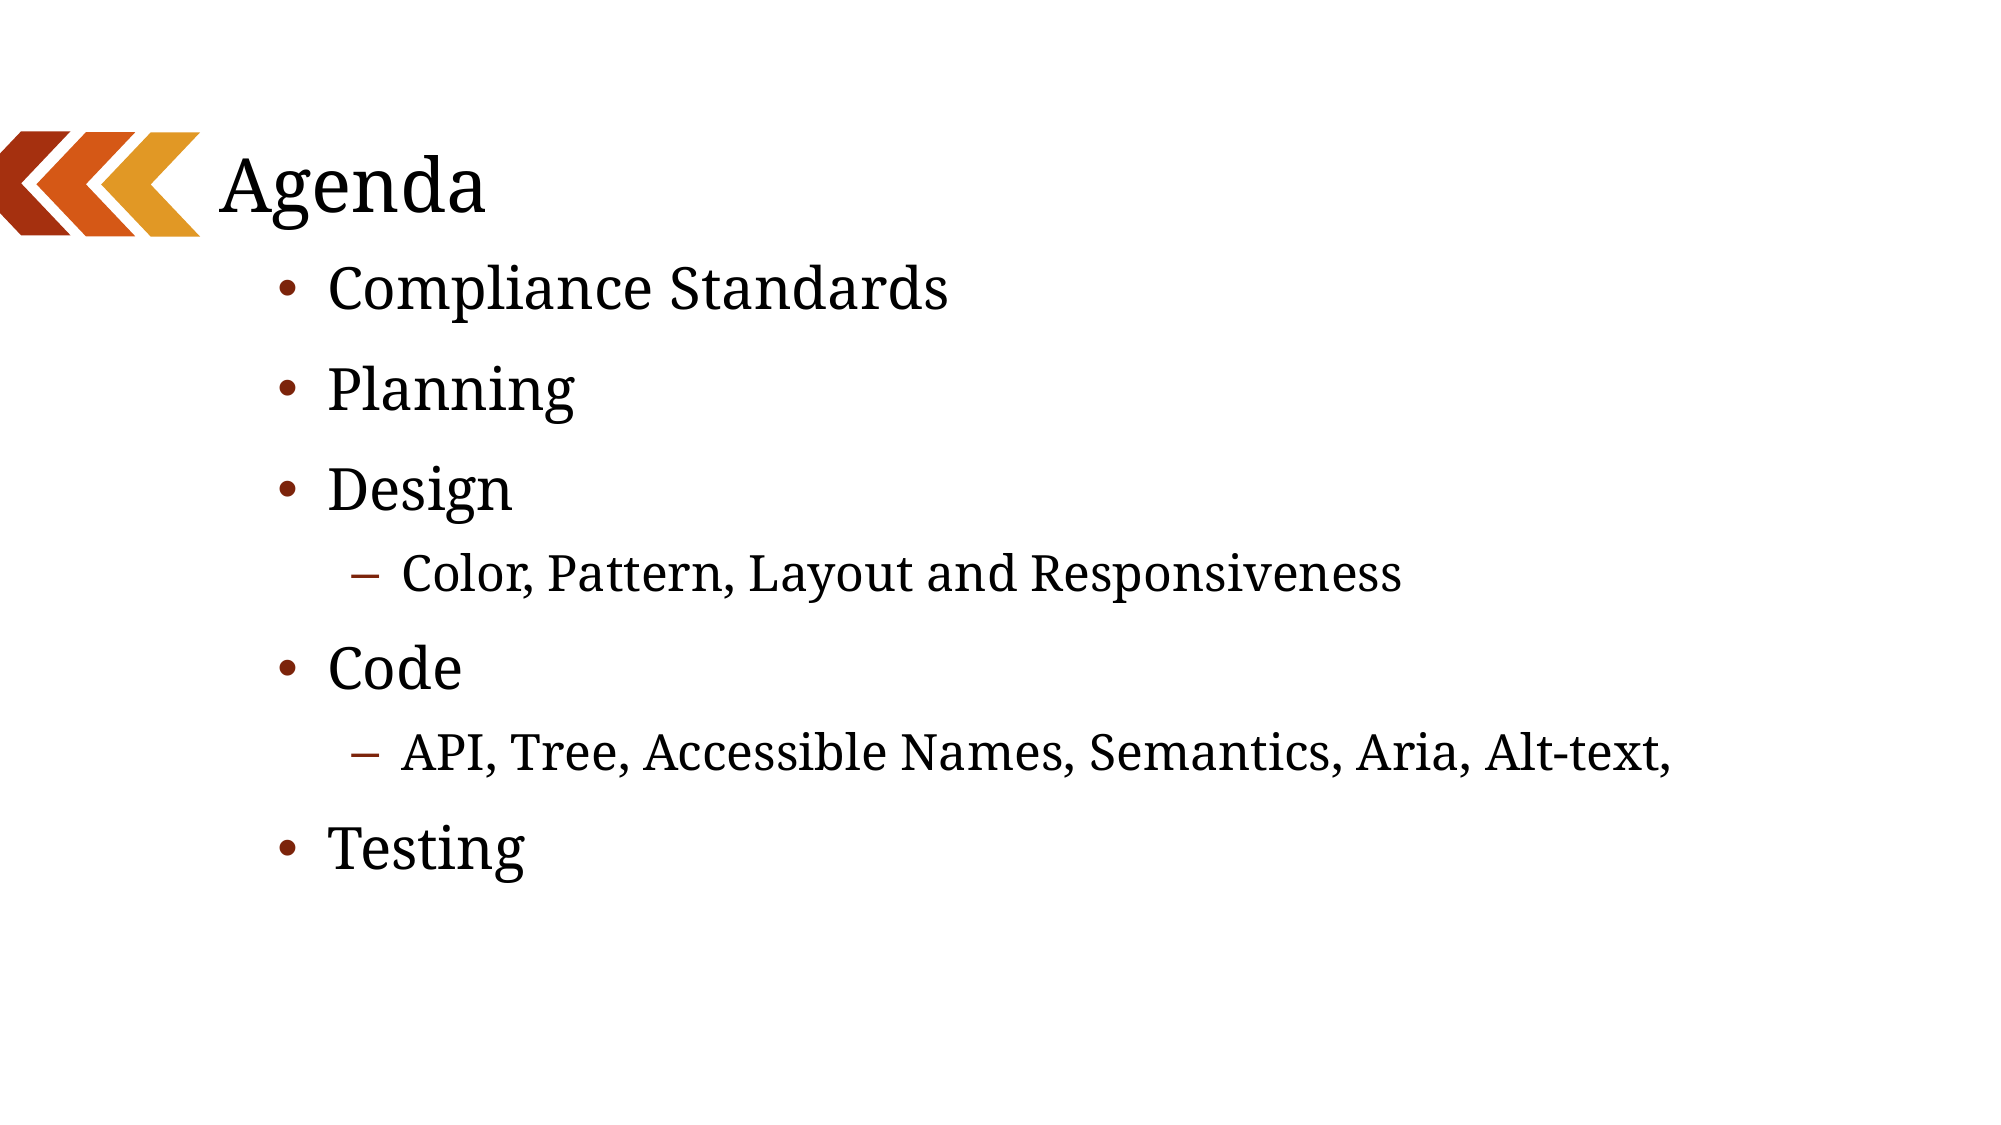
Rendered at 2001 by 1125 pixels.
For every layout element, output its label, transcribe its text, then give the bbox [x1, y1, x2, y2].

list Compliance Standards Planning Design Color, Pattern, Layout and Responsiveness Code API, Tree, Accessible Names, Semantics, Aria, Alt-text, Testing [257, 249, 1858, 1000]
title Agenda [200, 24, 1800, 238]
